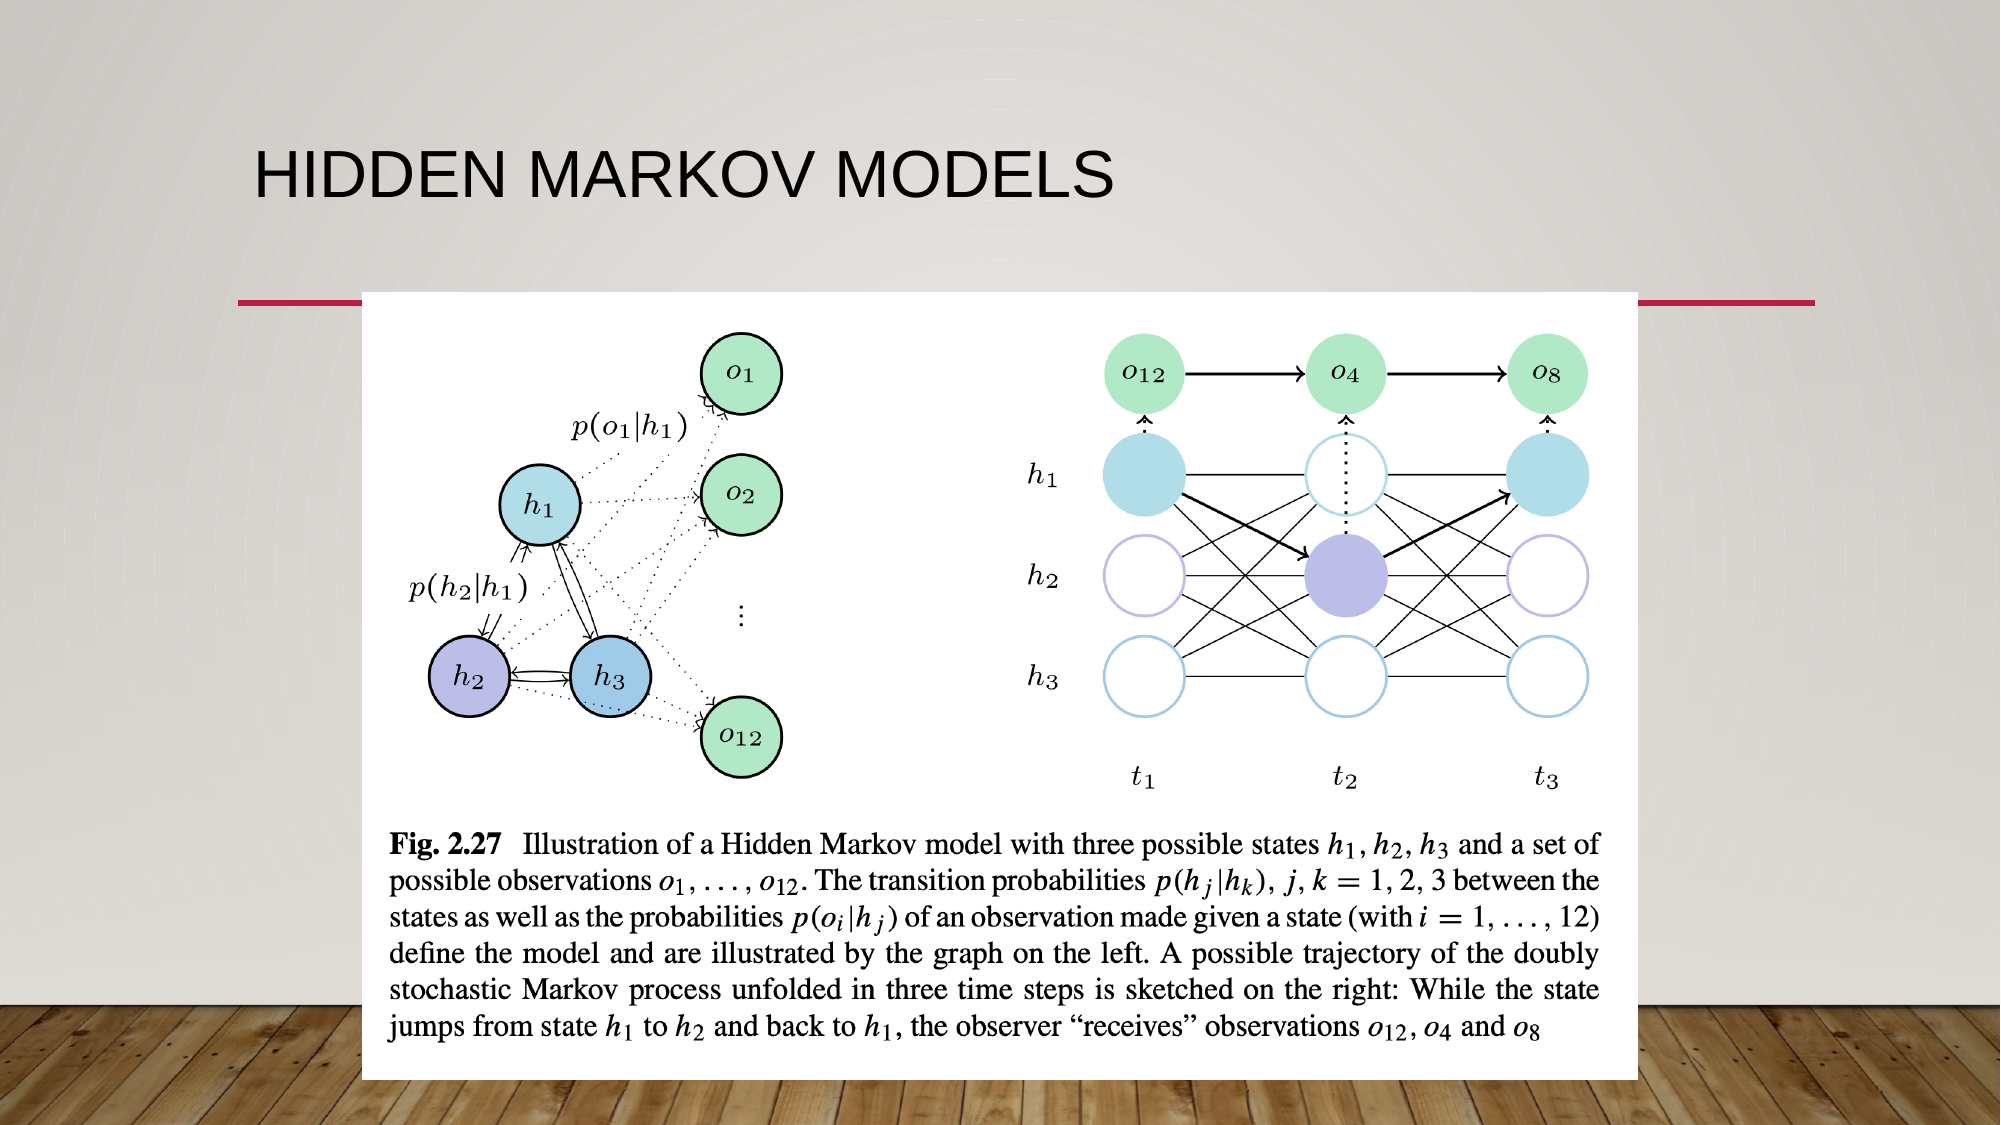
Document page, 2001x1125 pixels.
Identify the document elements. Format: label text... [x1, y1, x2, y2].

title Hidden Markov Models [238, 131, 1814, 305]
picture [0, 292, 2000, 1125]
